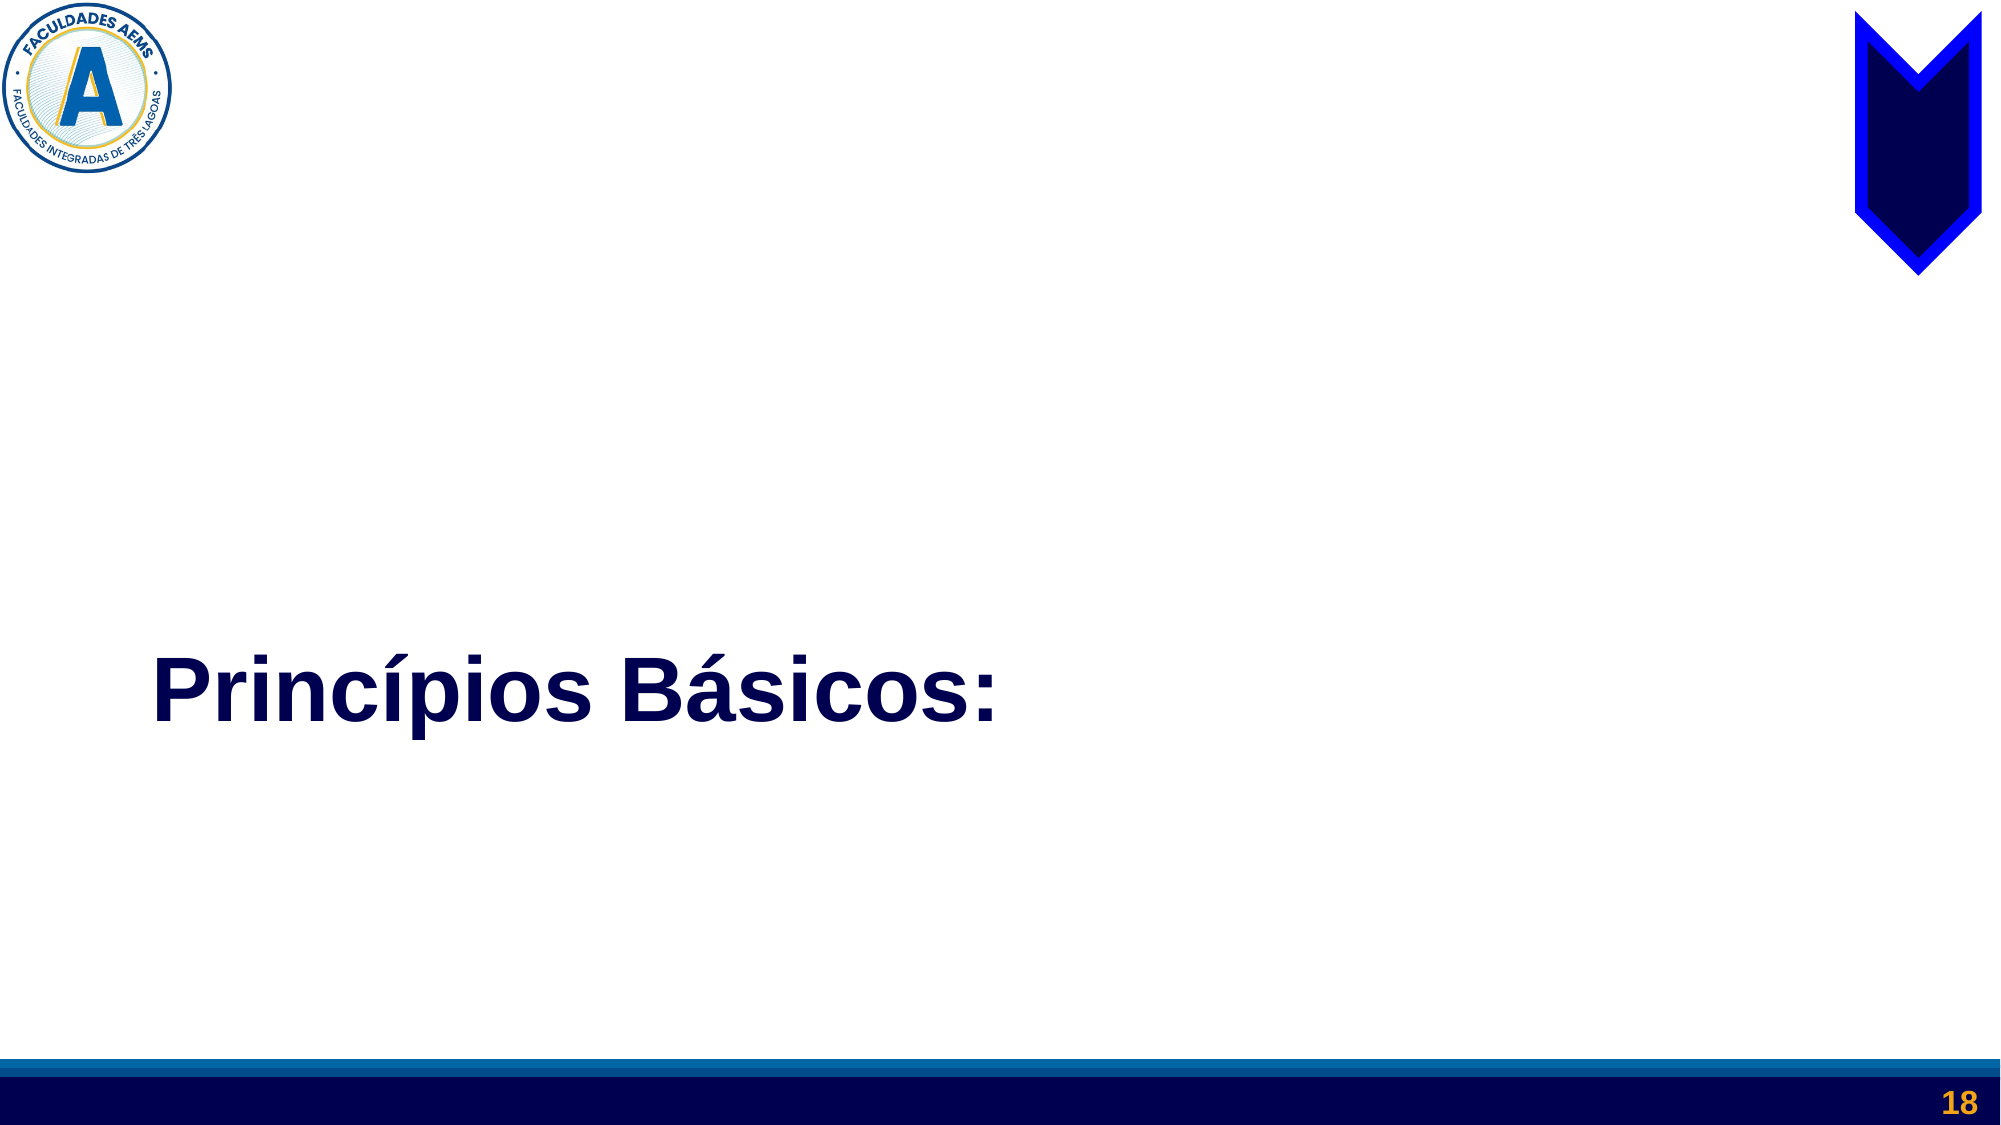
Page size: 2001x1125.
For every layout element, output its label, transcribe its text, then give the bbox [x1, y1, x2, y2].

picture [0, 1, 173, 175]
title Princípios Básicos: [136, 280, 1862, 749]
text_box [1859, 22, 1978, 270]
